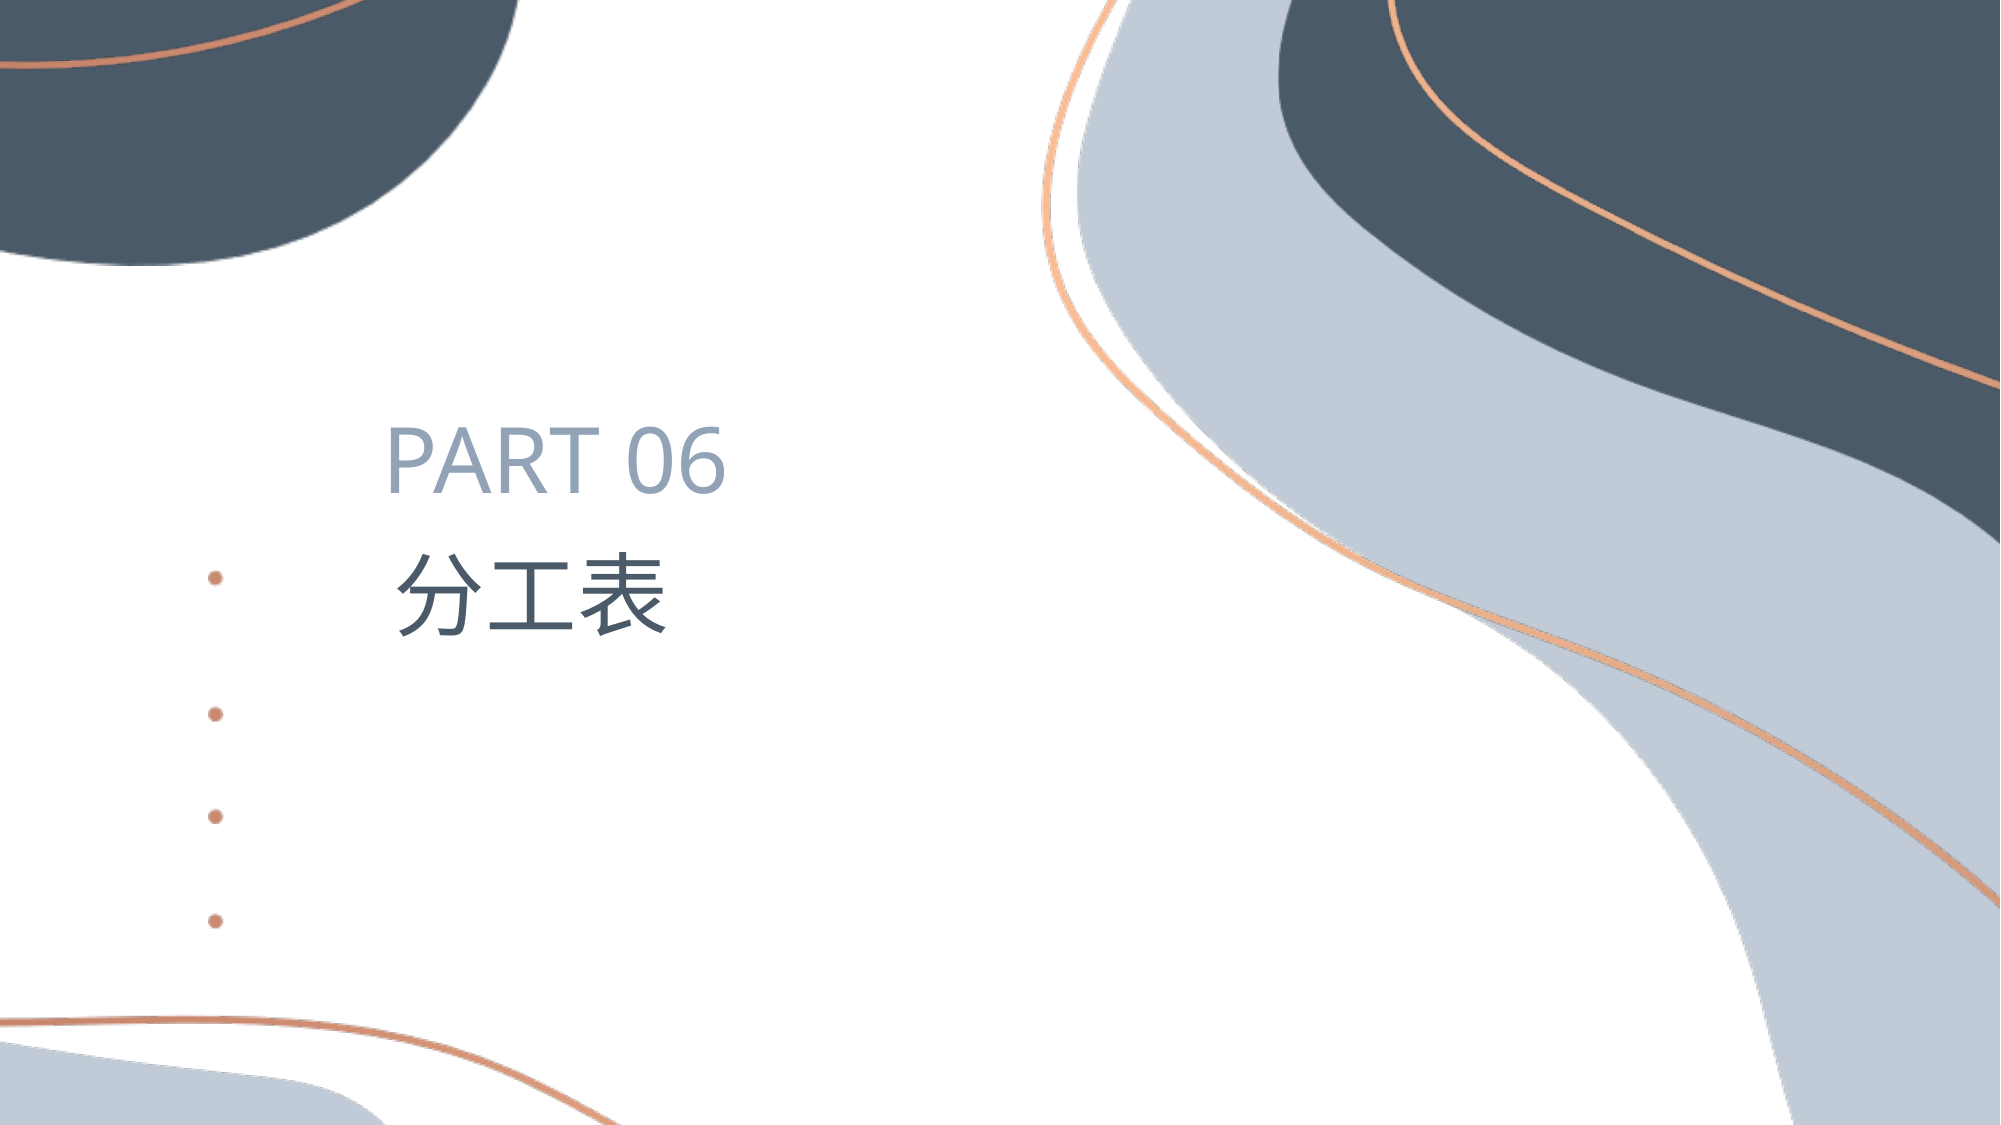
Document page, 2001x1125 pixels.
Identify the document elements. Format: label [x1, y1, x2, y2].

picture [0, 0, 2000, 1125]
text_box [367, 394, 833, 658]
